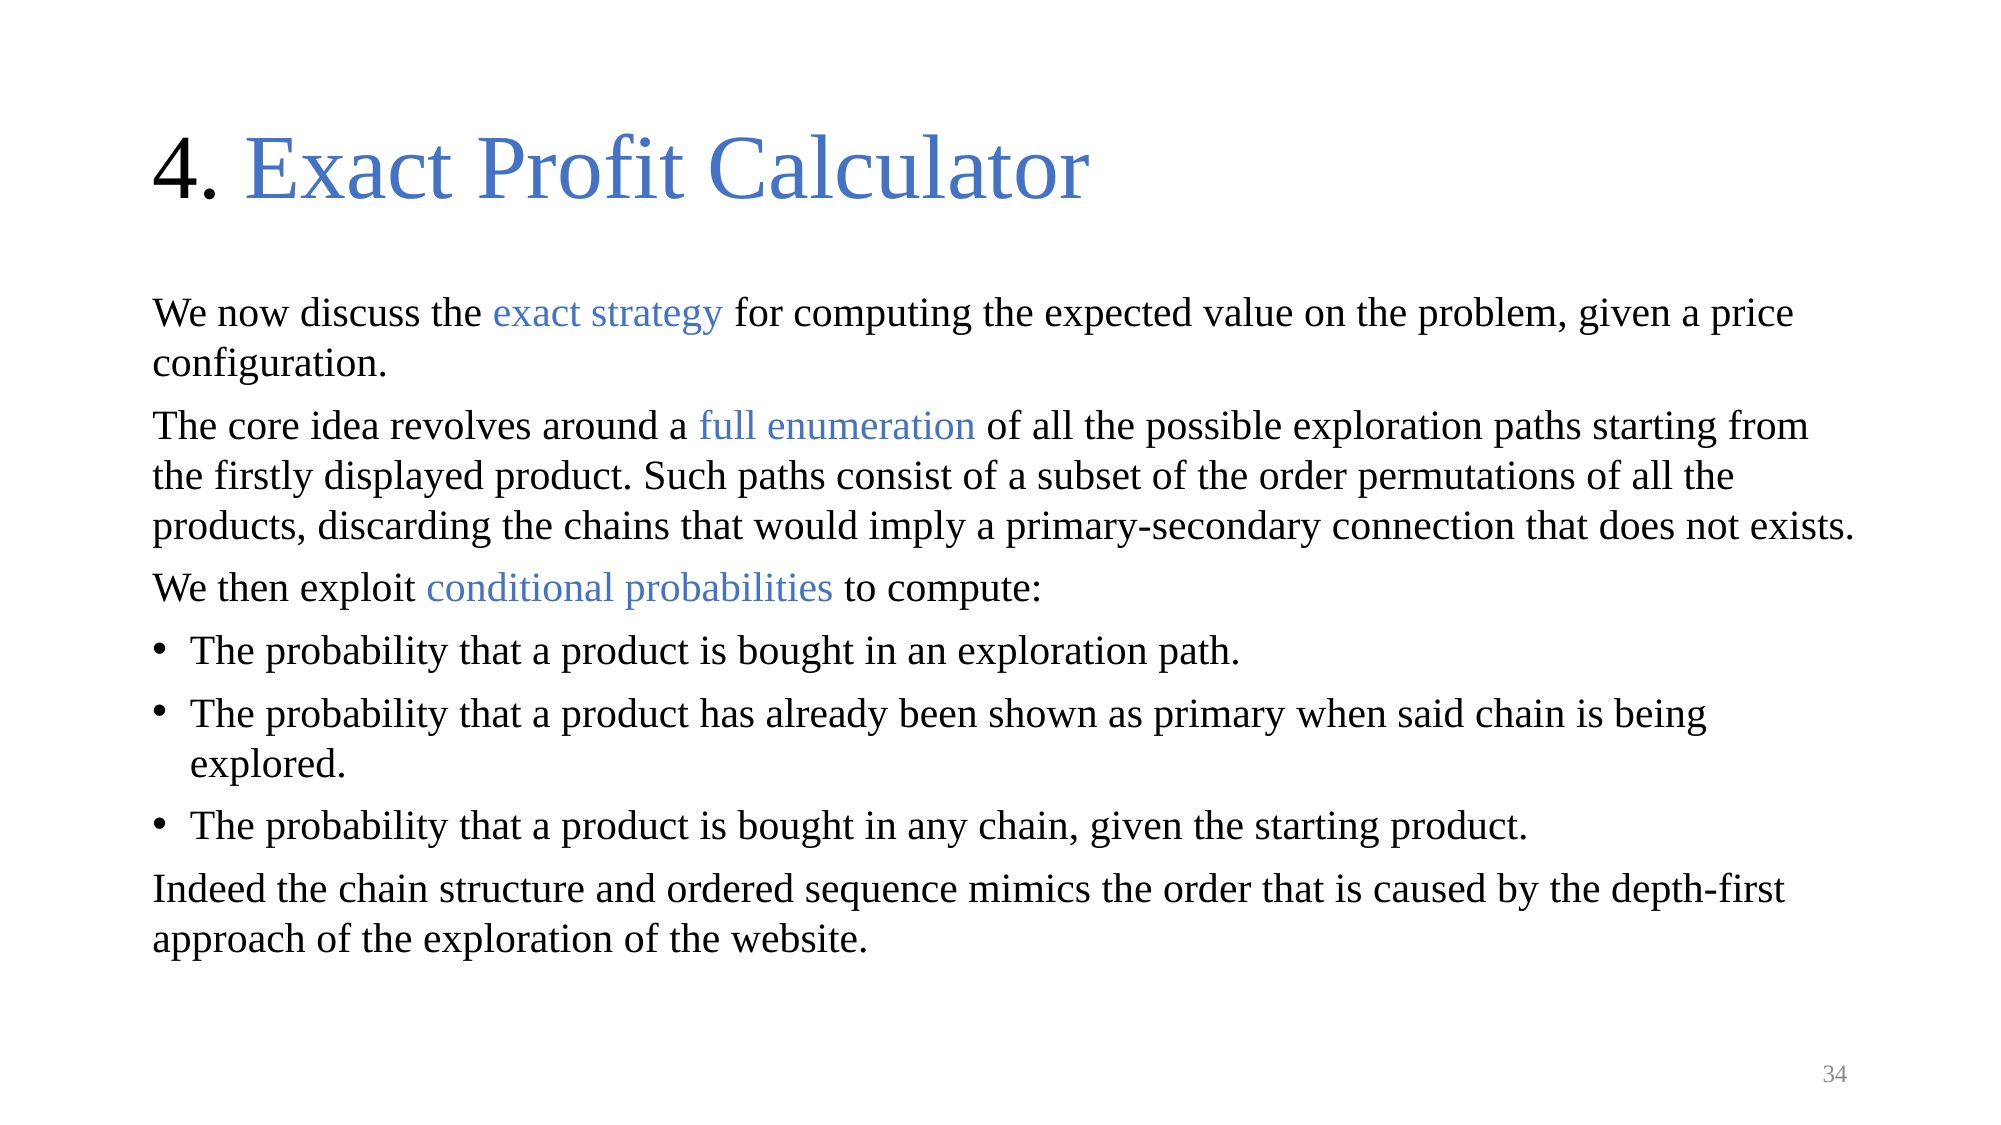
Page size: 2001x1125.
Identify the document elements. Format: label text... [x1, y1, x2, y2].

title 4. Exact Profit Calculator [137, 59, 1863, 277]
list We now discuss the exact strategy for computing the expected value on the problem, given a price configuration. The core idea revolves around a full enumeration of all the possible exploration paths starting from the firstly displayed product. Such paths consist of a subset of the order permutations of all the products, discarding the chains that would imply a primary-secondary connection that does not exists. We then exploit conditional probabilities to compute: The probability that a product is bought in an exploration path. The probability that a product has already been shown as primary when said chain is being explored. The probability that a product is bought in any chain, given the starting product. Indeed the chain structure and ordered sequence mimics the order that is caused by the depth-first approach of the exploration of the website. [137, 277, 1883, 1043]
slide_number 34 [1412, 1042, 1863, 1103]
